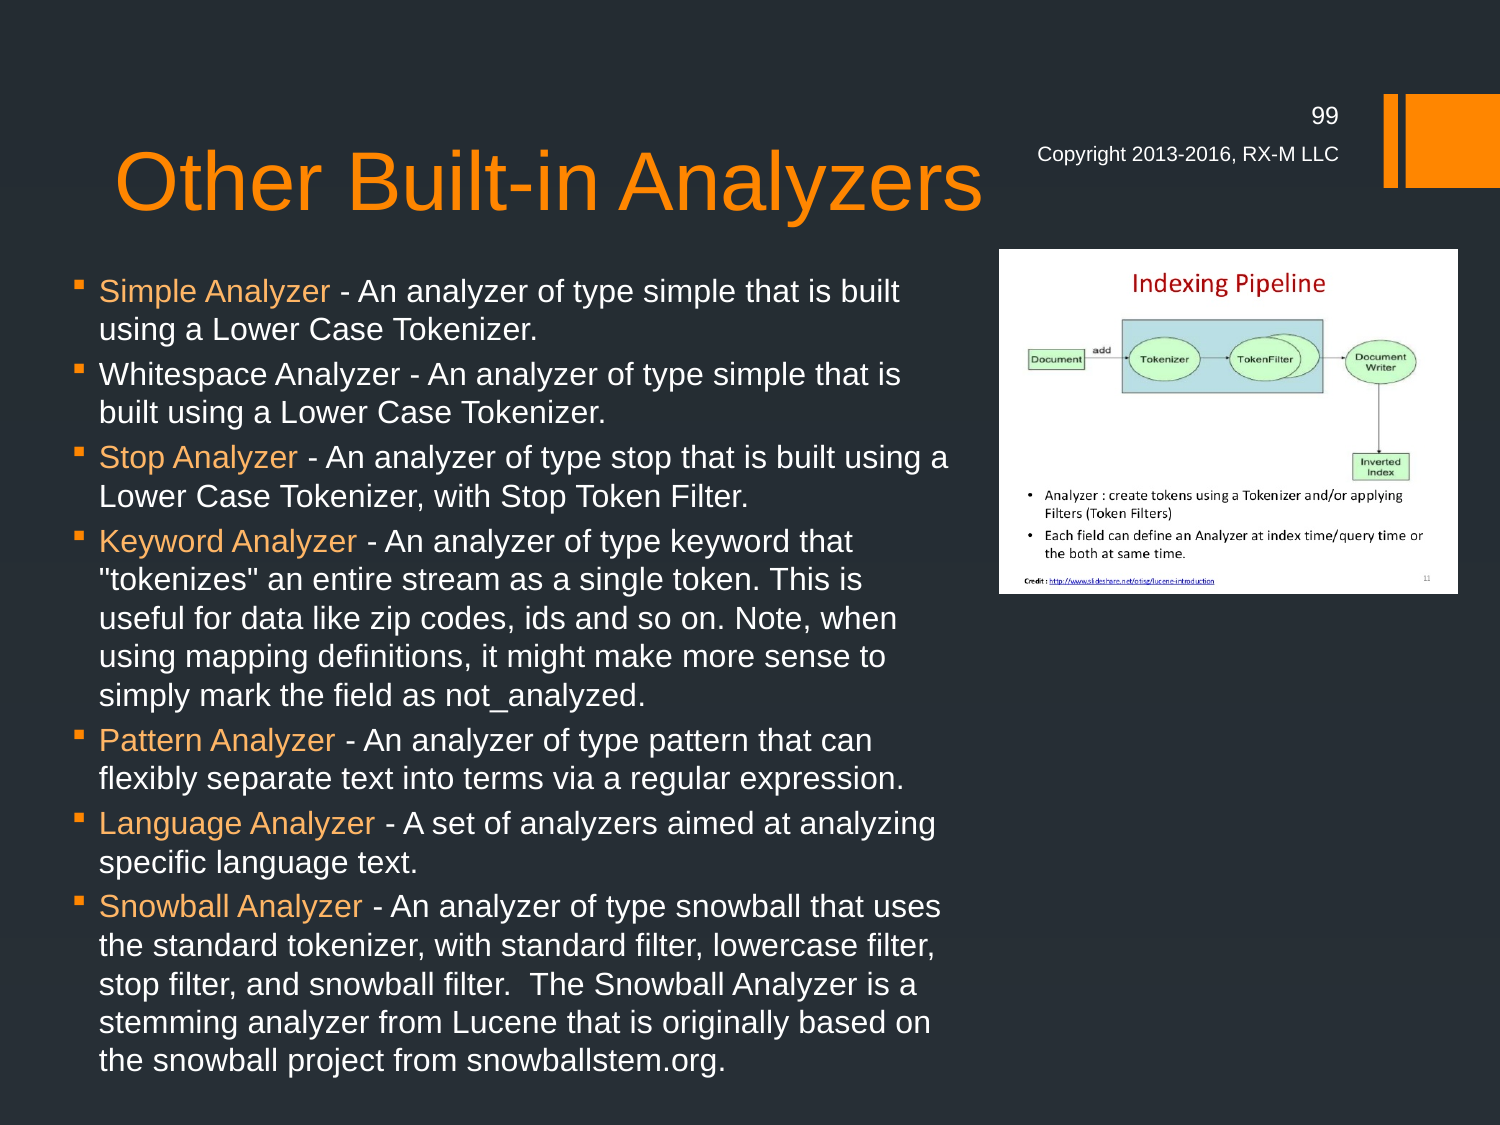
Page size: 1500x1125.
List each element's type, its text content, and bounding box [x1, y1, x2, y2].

slide_number 99 [1199, 90, 1355, 140]
title Other Built-in Analyzers [99, 44, 1300, 235]
list Simple Analyzer - An analyzer of type simple that is built using a Lower Case Tokenizer. Whitespace Analyzer - An analyzer of type simple that is built using a Lower Case Tokenizer. Stop Analyzer - An analyzer of type stop that is built using a Lower Case Tokenizer, with Stop Token Filter. Keyword Analyzer - An analyzer of type keyword that "tokenizes" an entire stream as a single token. This is useful for data like zip codes, ids and so on. Note, when using mapping definitions, it might make more sense to simply mark the field as not_analyzed. Pattern Analyzer - An analyzer of type pattern that can flexibly separate text into terms via a regular expression. Language Analyzer - A set of analyzers aimed at analyzing specific language text. Snowball Analyzer - An analyzer of type snowball that uses the standard tokenizer, with standard filter, lowercase filter, stop filter, and snowball filter. The Snowball Analyzer is a stemming analyzer from Lucene that is originally based on the snowball project from snowballstem.org. [50, 262, 975, 1100]
footer Copyright 2013-2016, RX-M LLC [985, 140, 1355, 190]
picture [999, 249, 1459, 595]
